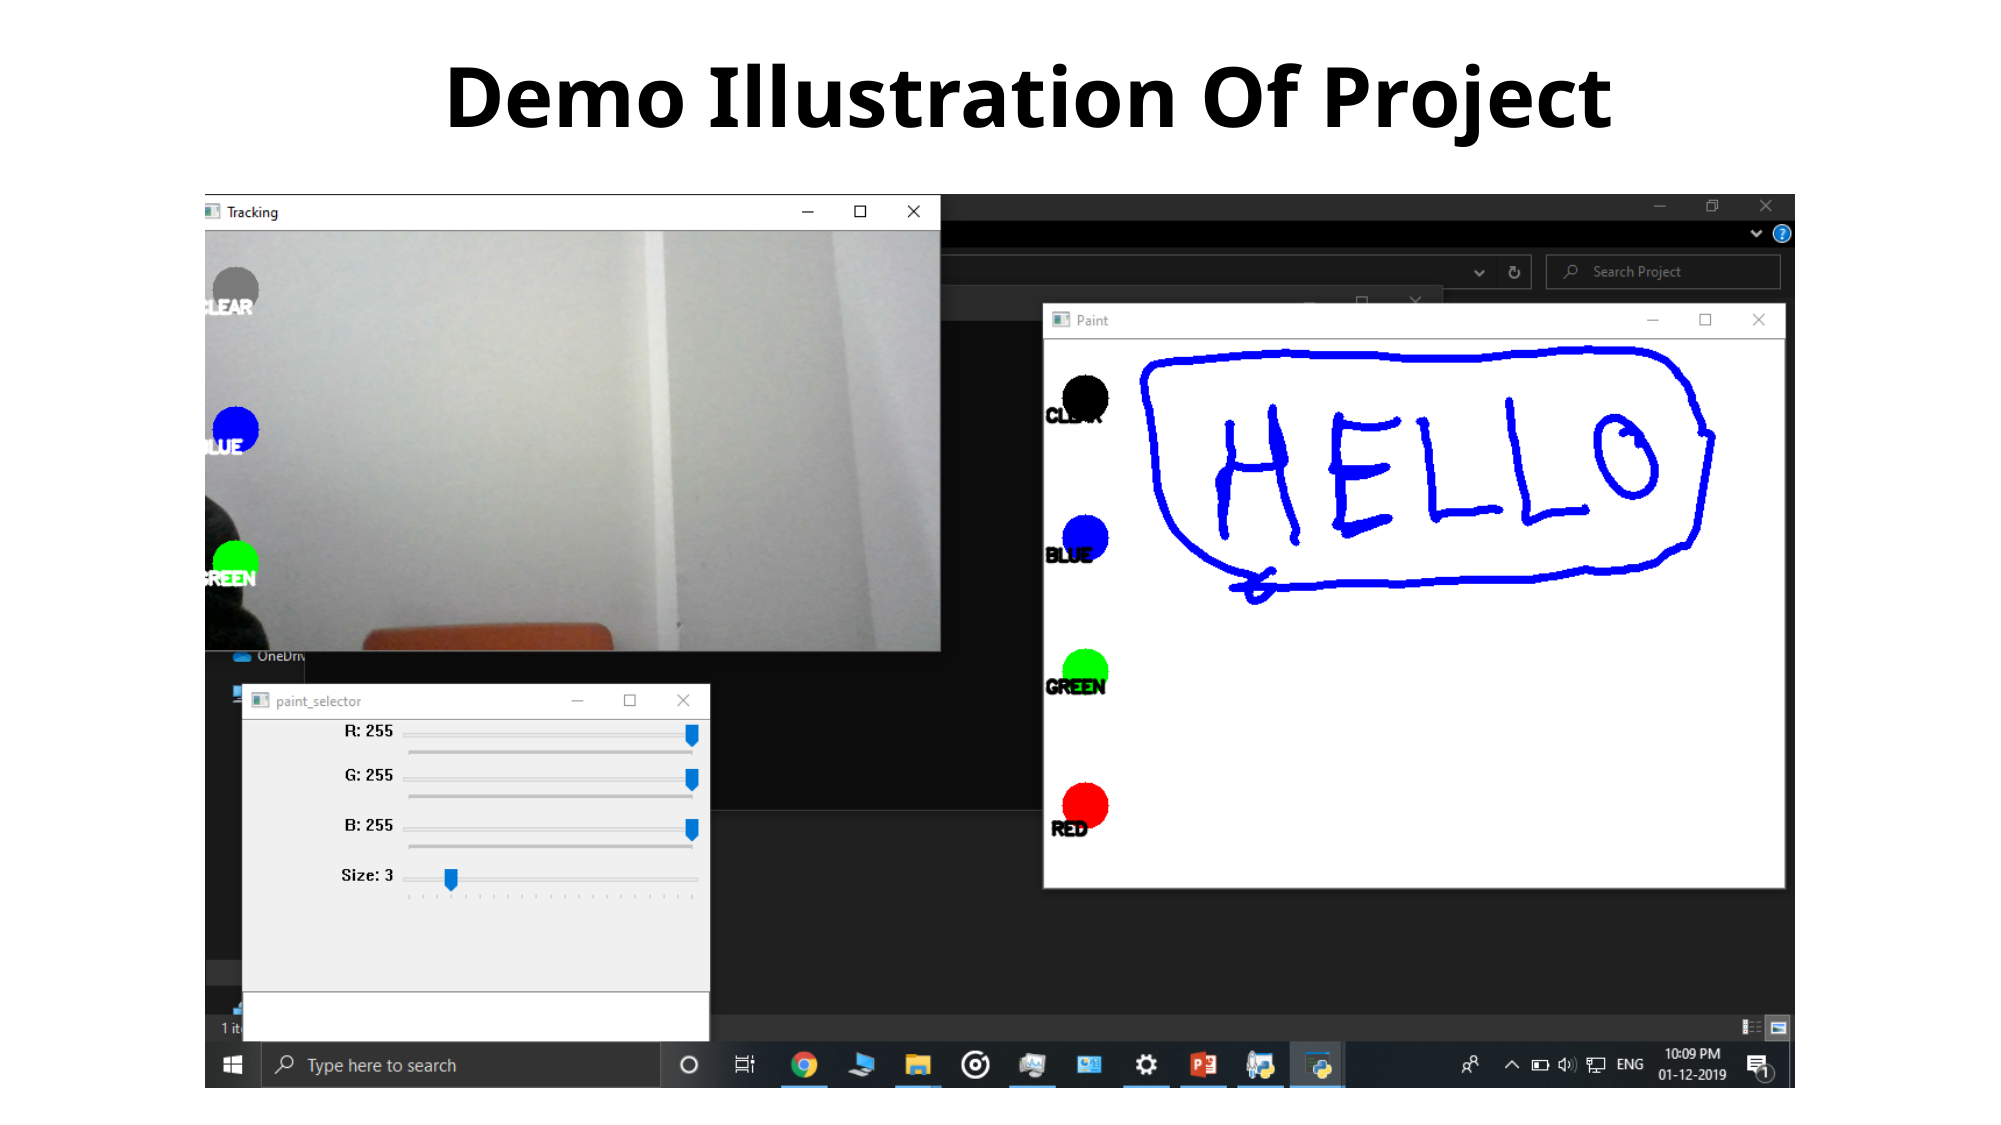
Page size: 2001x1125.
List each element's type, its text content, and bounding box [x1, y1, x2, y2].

picture [204, 194, 1795, 1089]
text_box Demo Illustration Of Project [356, 36, 1702, 152]
